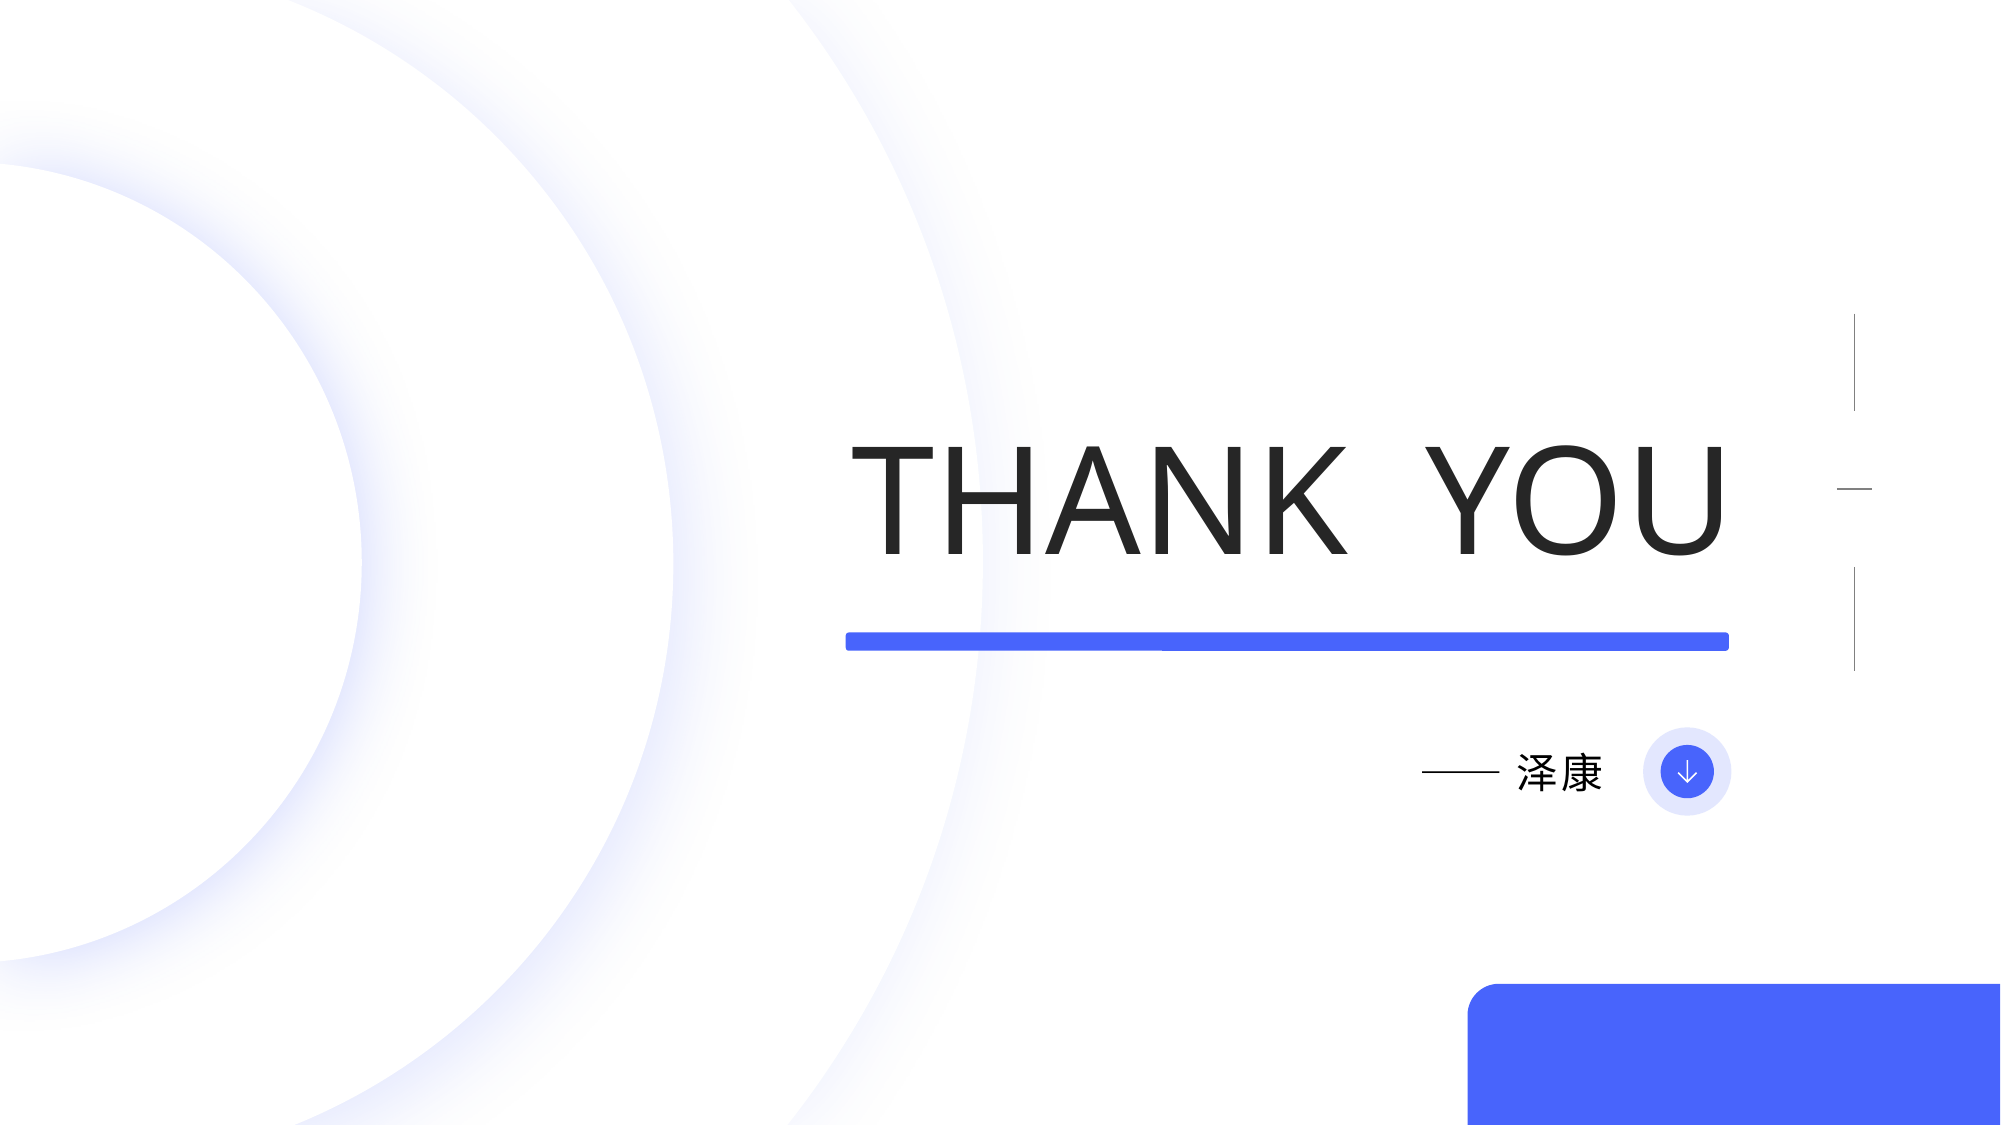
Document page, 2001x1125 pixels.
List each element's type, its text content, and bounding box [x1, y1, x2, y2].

list ——泽康 [396, 717, 1618, 826]
title THANK YOU [396, 311, 1751, 592]
